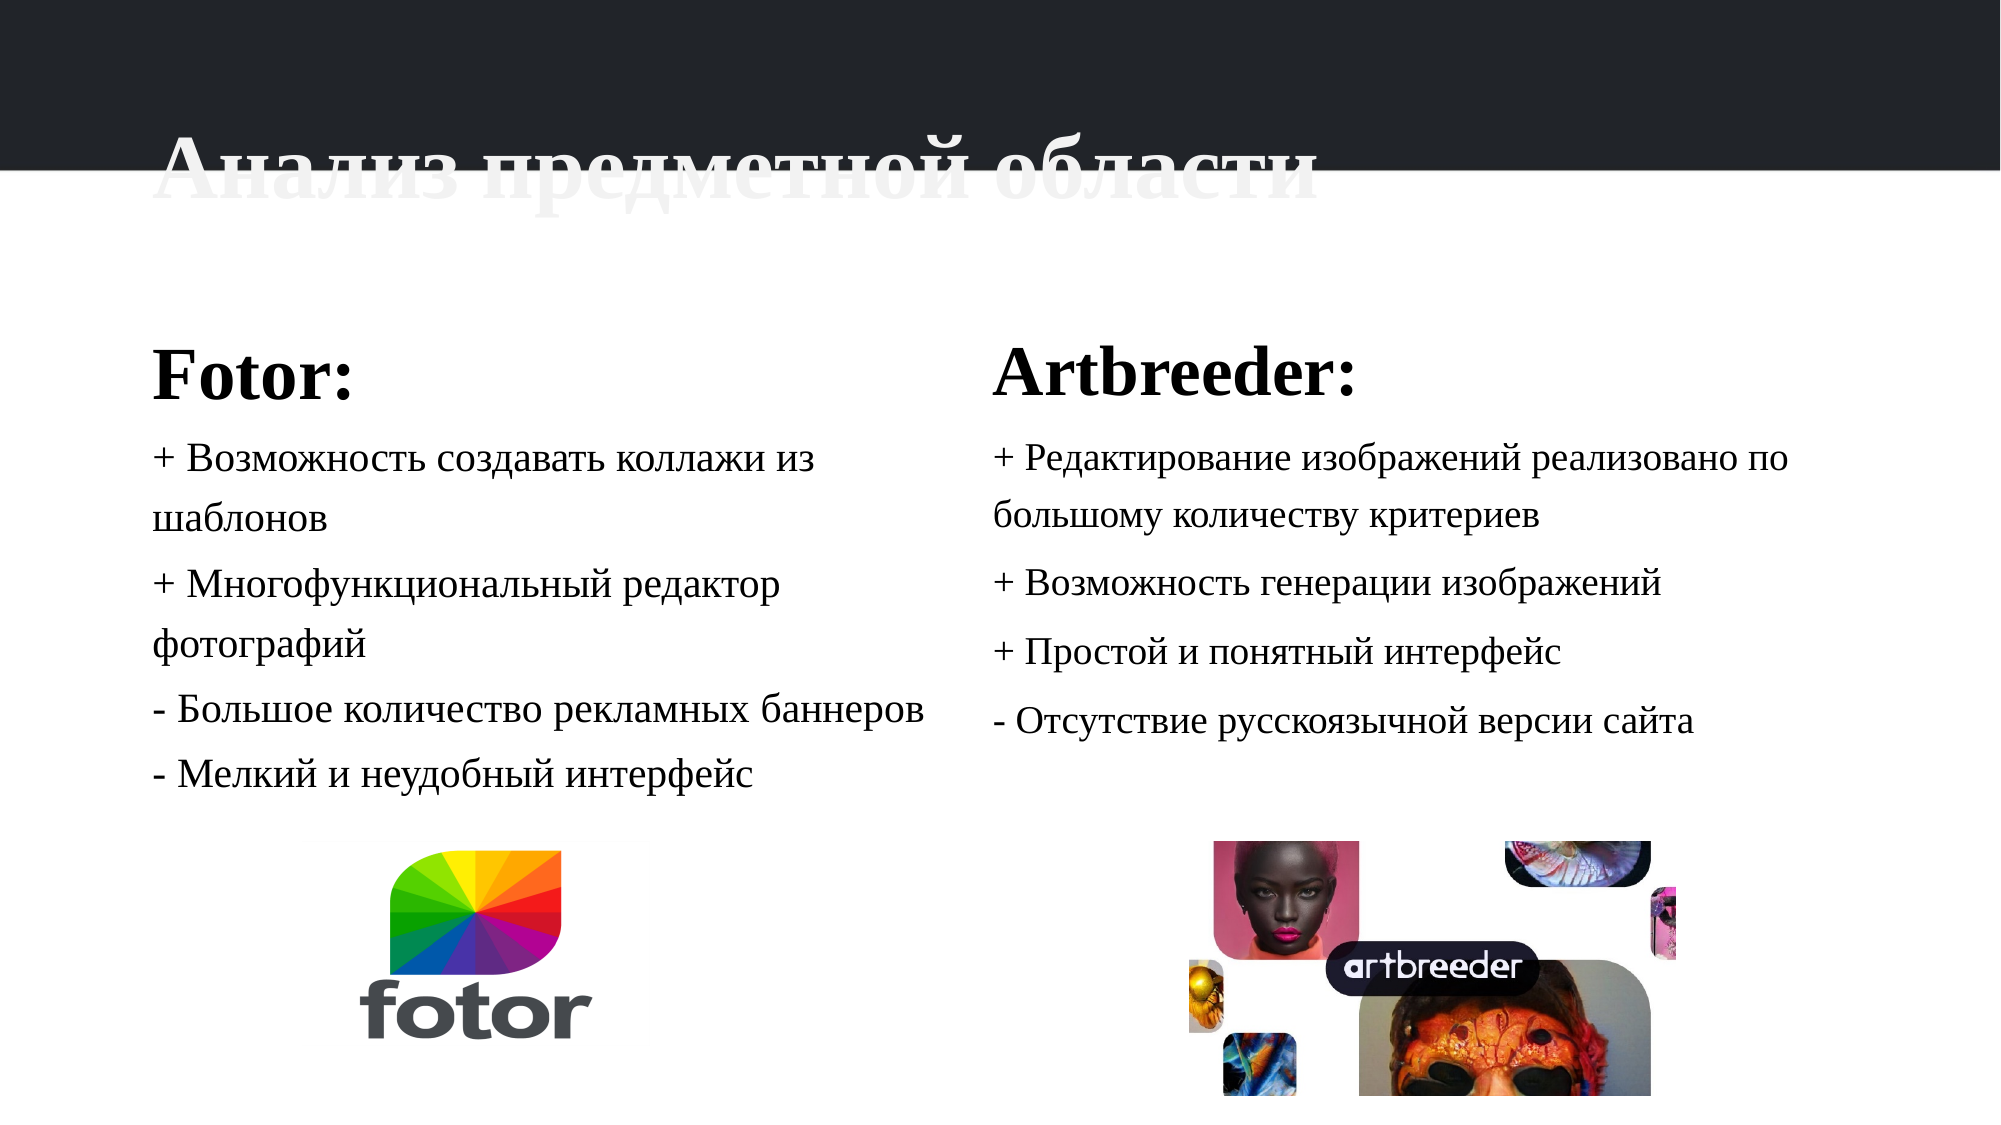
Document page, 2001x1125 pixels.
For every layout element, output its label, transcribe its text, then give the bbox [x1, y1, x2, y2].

title Анализ предметной области [137, 59, 1863, 278]
picture [0, 0, 2001, 1125]
text_box Artbreeder: + Редактирование изображений реализовано по большому количеству критериев + Возможность генерации изображений + Простой и понятный интерфейс - Отсутствие русскоязычной версии сайта [978, 299, 1819, 842]
list Fotor: + Возможность создавать коллажи из шаблонов + Многофункциональный редактор фотографий - Большое количество рекламных баннеров - Мелкий и неудобный интерфейс [137, 299, 978, 842]
